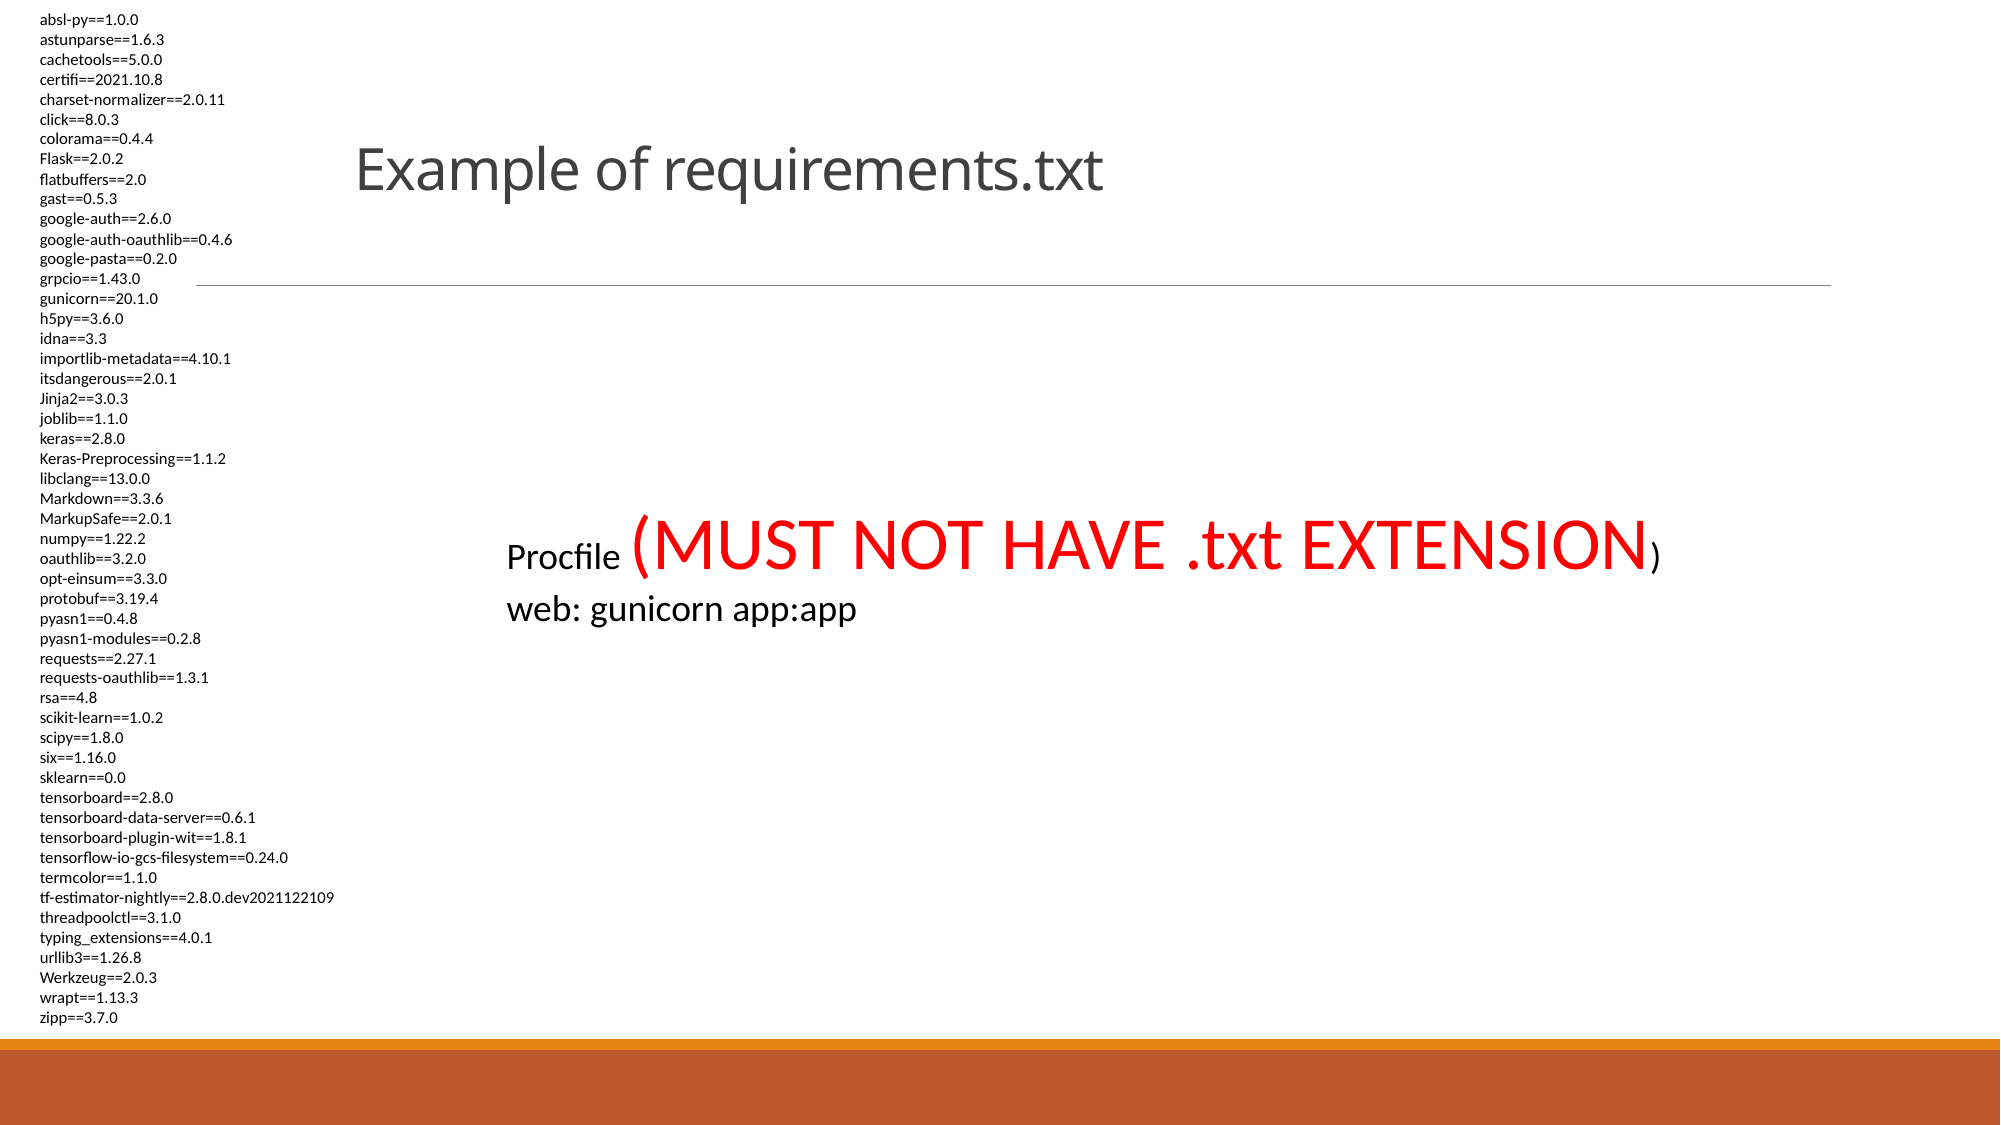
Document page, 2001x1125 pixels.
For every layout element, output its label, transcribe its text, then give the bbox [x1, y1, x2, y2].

text_box absl-py==1.0.0 astunparse==1.6.3 cachetools==5.0.0 certifi==2021.10.8 charset-normalizer==2.0.11 click==8.0.3 colorama==0.4.4 Flask==2.0.2 flatbuffers==2.0 gast==0.5.3 google-auth==2.6.0 google-auth-oauthlib==0.4.6 google-pasta==0.2.0 grpcio==1.43.0 gunicorn==20.1.0 h5py==3.6.0 idna==3.3 importlib-metadata==4.10.1 itsdangerous==2.0.1 Jinja2==3.0.3 joblib==1.1.0 keras==2.8.0 Keras-Preprocessing==1.1.2 libclang==13.0.0 Markdown==3.3.6 MarkupSafe==2.0.1 numpy==1.22.2 oauthlib==3.2.0 opt-einsum==3.3.0 protobuf==3.19.4 pyasn1==0.4.8 pyasn1-modules==0.2.8 requests==2.27.1 requests-oauthlib==1.3.1 rsa==4.8 scikit-learn==1.0.2 scipy==1.8.0 six==1.16.0 sklearn==0.0 tensorboard==2.8.0 tensorboard-data-server==0.6.1 tensorboard-plugin-wit==1.8.1 tensorflow-io-gcs-filesystem==0.24.0 termcolor==1.1.0 tf-estimator-nightly==2.8.0.dev2021122109 threadpoolctl==3.1.0 typing_extensions==4.0.1 urllib3==1.26.8 Werkzeug==2.0.3 wrapt==1.13.3 zipp==3.7.0 [25, 1, 776, 1034]
text_box Procfile (MUST NOT HAVE .txt EXTENSION) web: gunicorn app:app [491, 486, 1677, 637]
title Example of requirements.txt [776, 22, 1216, 211]
